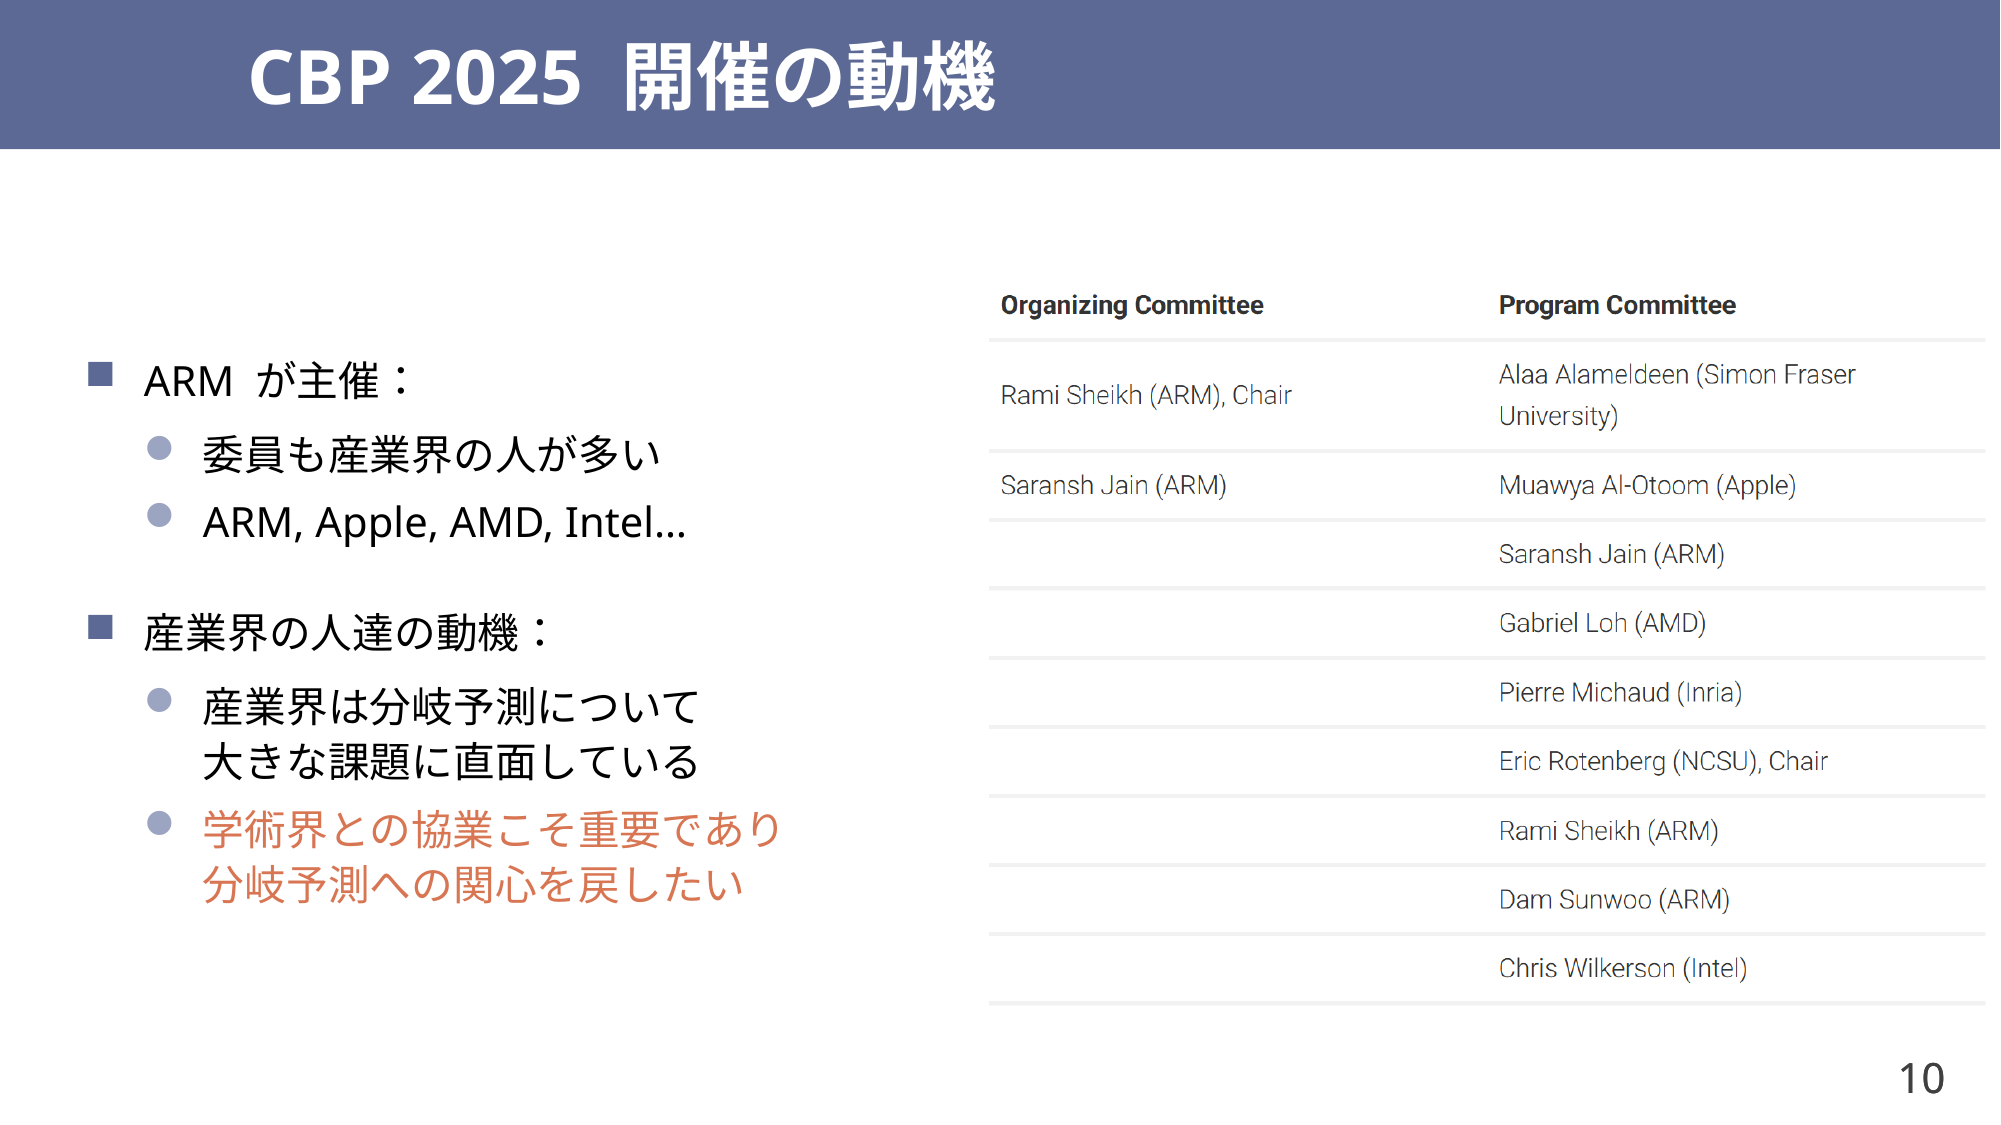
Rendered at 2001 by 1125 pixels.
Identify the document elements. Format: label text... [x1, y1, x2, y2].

picture [940, 248, 2000, 1039]
list ARM が主催： 委員も産業界の人が多い ARM, Apple, AMD, Intel… 産業界の人達の動機： 産業界は分岐予測について 大きな課題に直面している 学術界との協業こそ重要であり 分岐予測への関心を戻したい [69, 207, 942, 1050]
title CBP 2025 開催の動機 [231, 0, 2000, 150]
